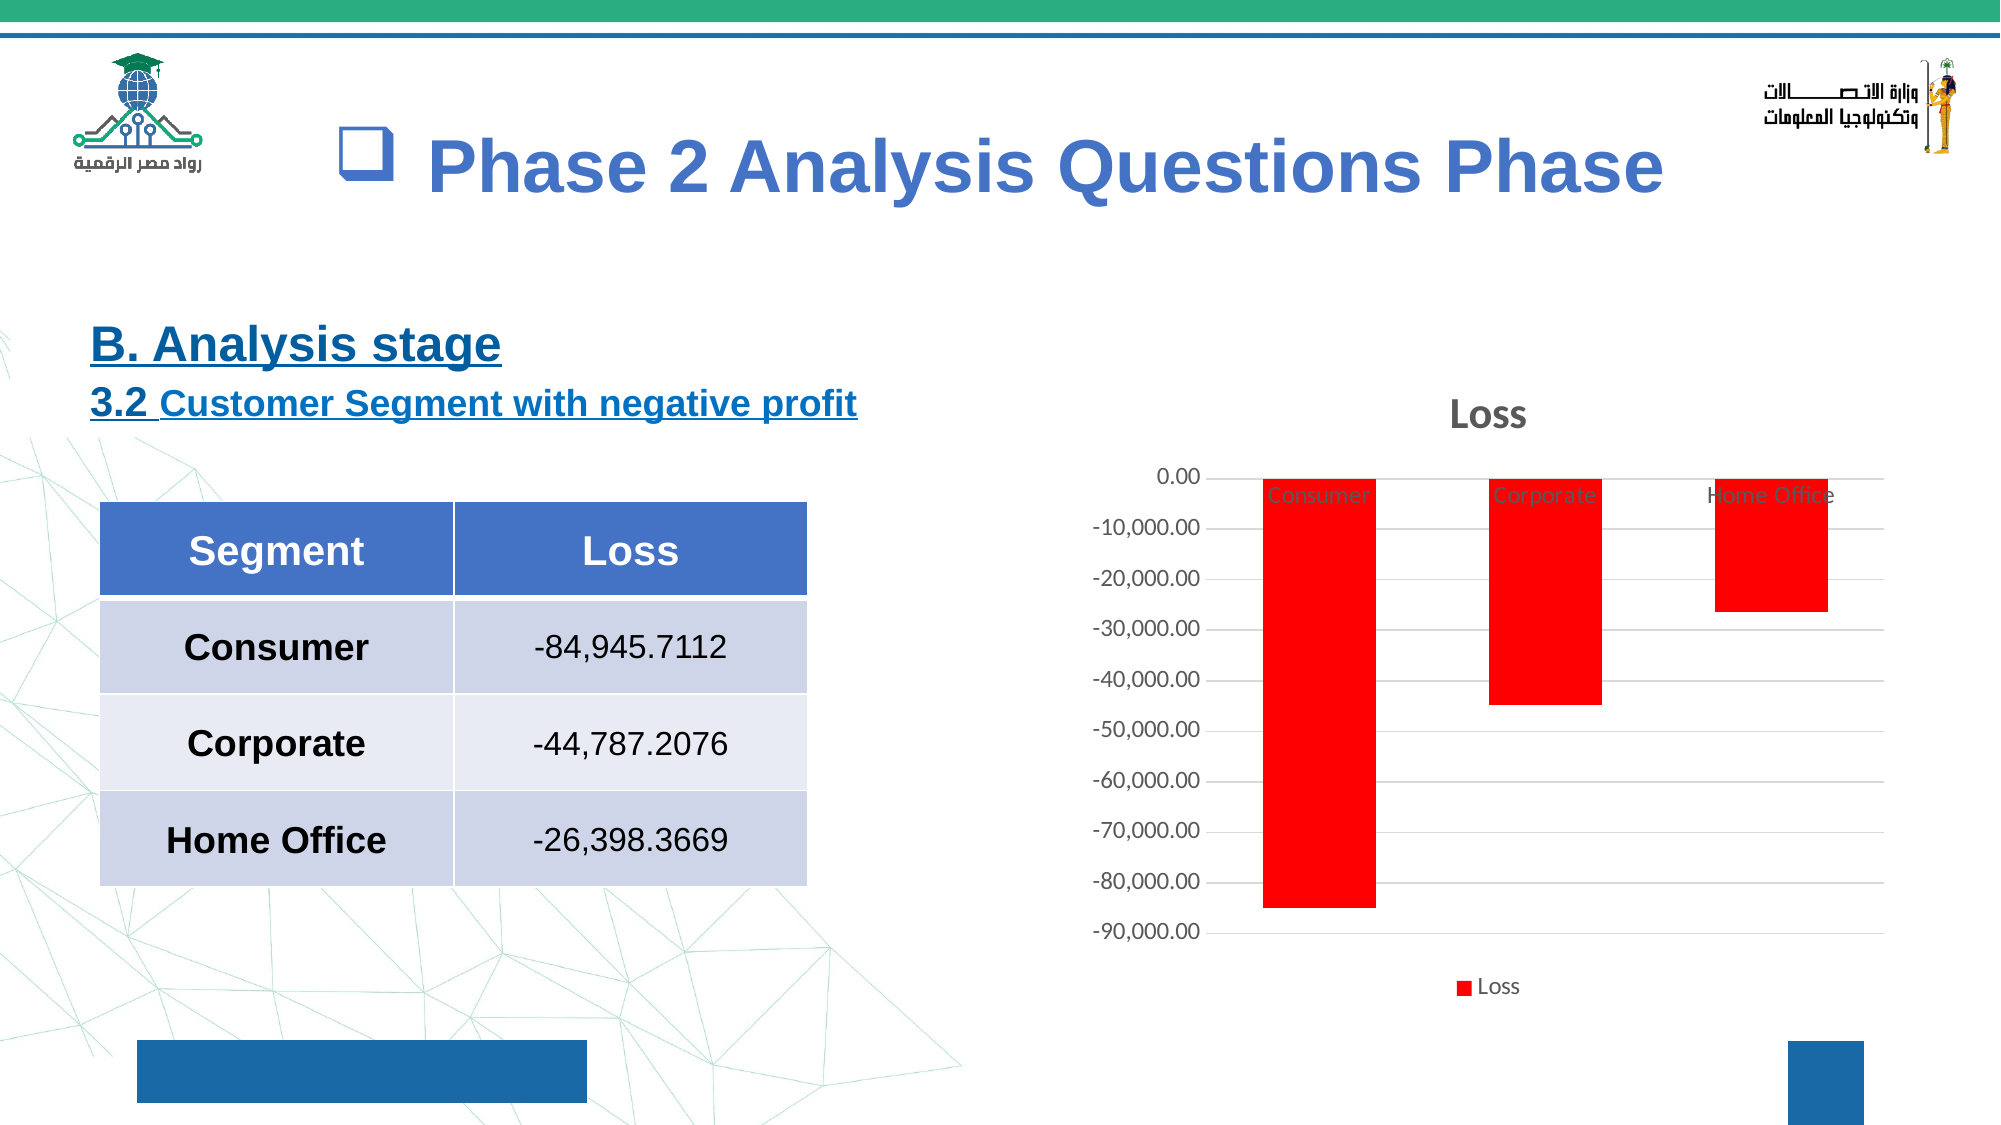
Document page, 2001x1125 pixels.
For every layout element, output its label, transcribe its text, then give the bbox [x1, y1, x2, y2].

table_cell -26,398.3669 [455, 791, 807, 886]
chart [1076, 361, 1901, 1007]
table_cell Home Office [100, 791, 453, 886]
table_cell Consumer [100, 601, 453, 693]
title Phase 2 Analysis Questions Phase [137, 59, 1863, 278]
picture [0, 0, 2000, 1125]
table_cell -44,787.2076 [455, 695, 807, 790]
table_header Segment [100, 502, 453, 595]
list B. Analysis stage 3.2 Customer Segment with negative profit [75, 299, 1863, 1014]
table_header Loss [455, 502, 807, 595]
table_cell -84,945.7112 [455, 601, 807, 693]
table_cell Corporate [100, 695, 453, 790]
